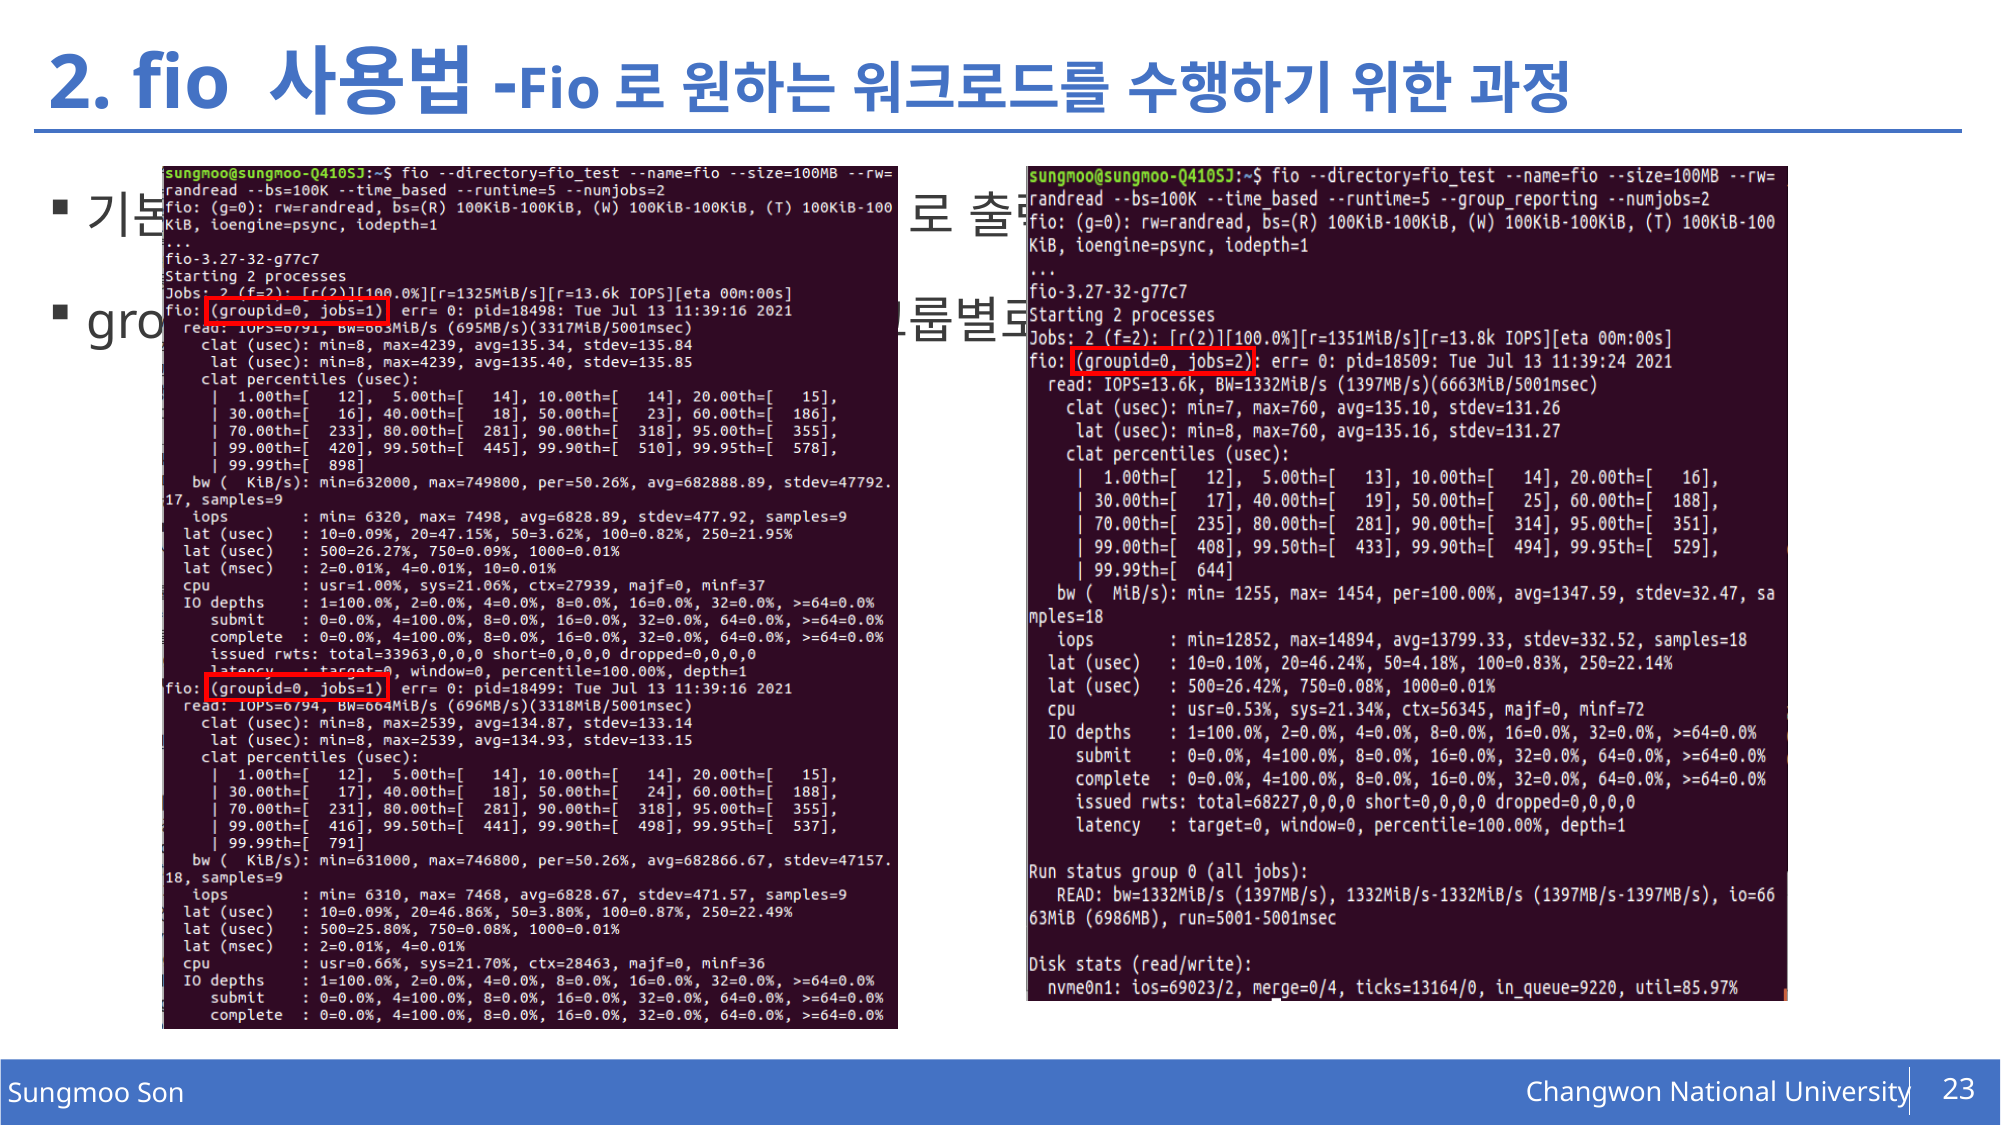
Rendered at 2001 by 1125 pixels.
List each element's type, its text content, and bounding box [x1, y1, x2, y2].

slide_number 23 [1922, 1060, 1996, 1121]
list 기본적인 출력은 작업별(numjob 수)로 출력 group_reporting 옵션을 사용하면 그룹별로 묶여서 출력 [33, 152, 1963, 997]
picture [162, 166, 898, 1030]
picture [1025, 166, 1788, 1001]
title 2. fio 사용법-Fio로 원하는 워크로드를 수행하기 위한 과정 [33, 27, 1963, 143]
